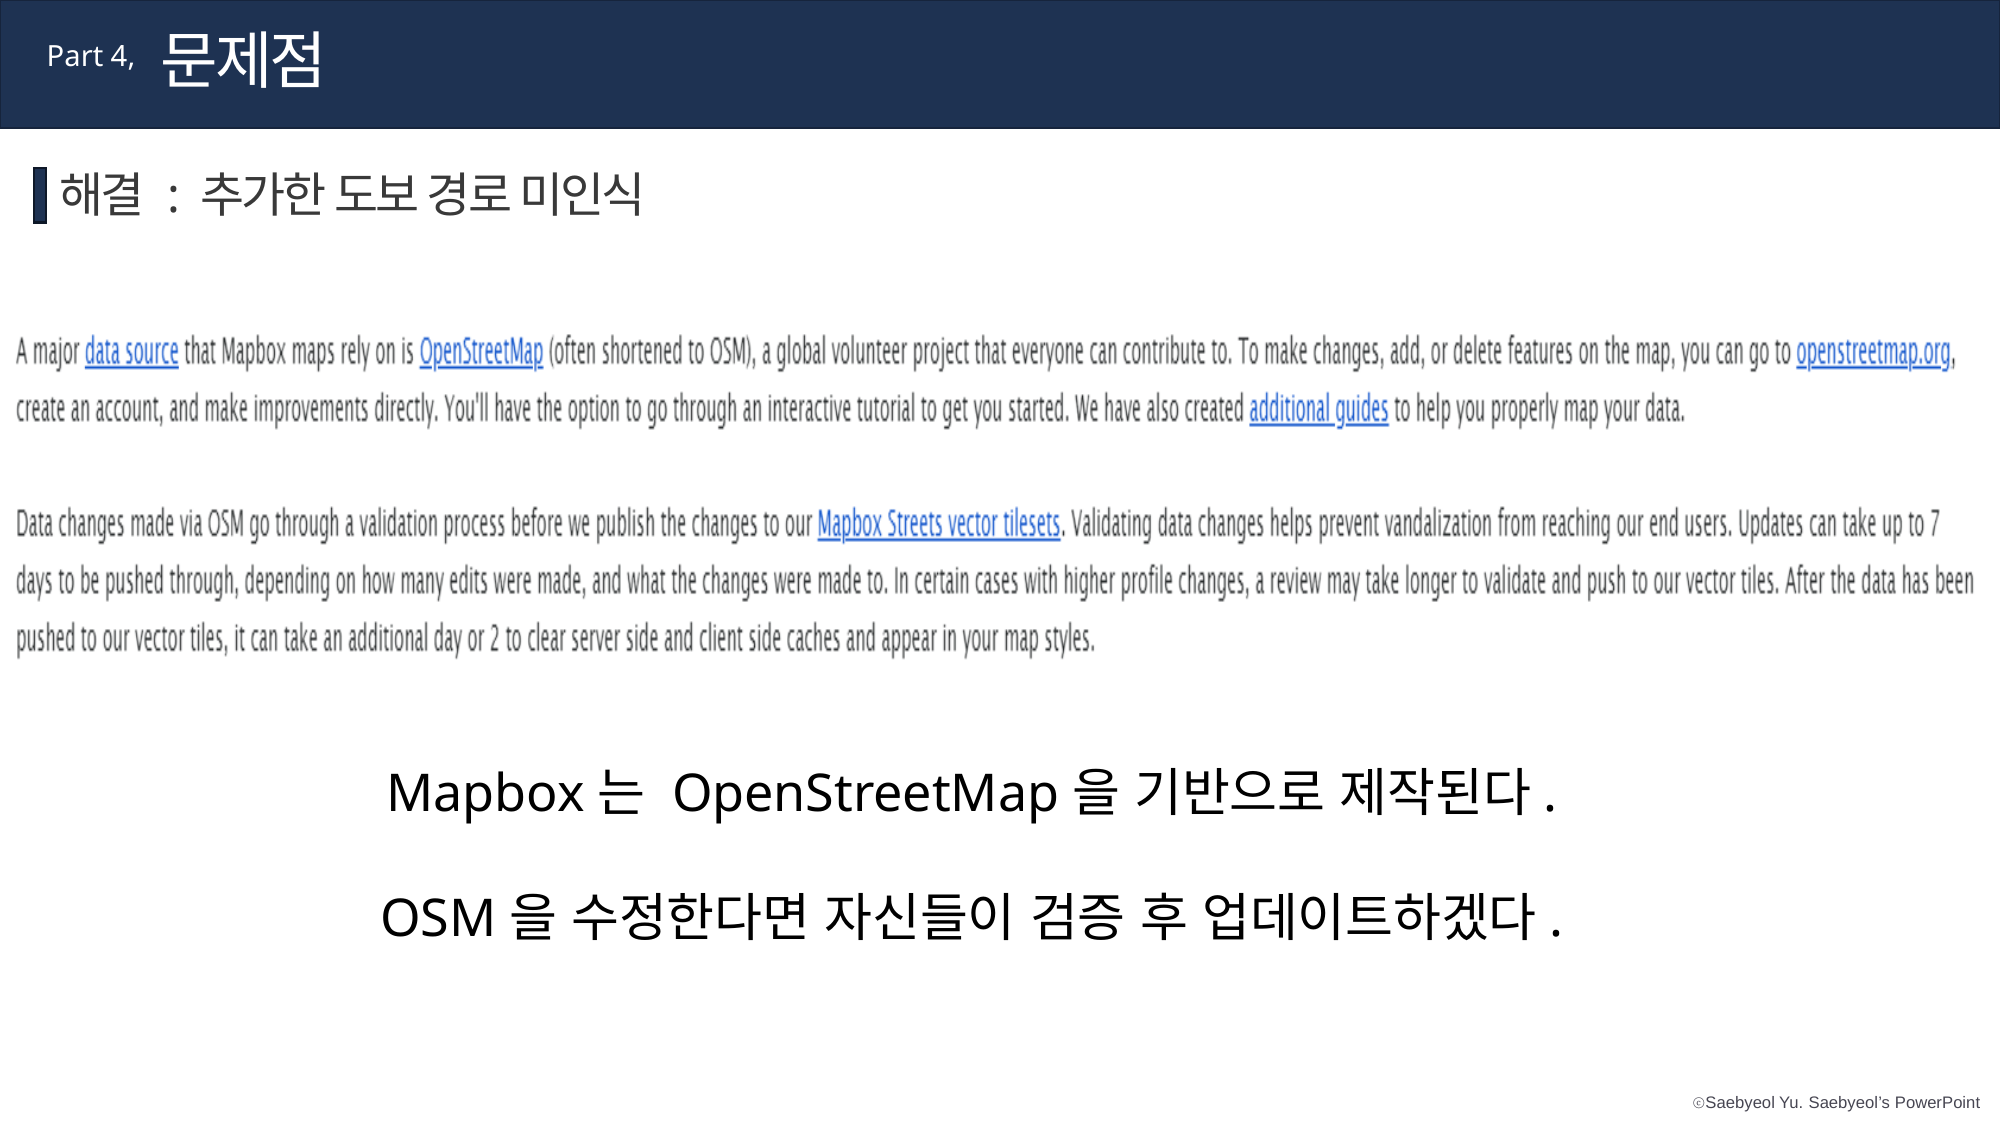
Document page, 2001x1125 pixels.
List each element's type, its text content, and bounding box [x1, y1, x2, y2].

text_box Mapbox는 OpenStreetMap을 기반으로 제작된다. OSM을 수정한다면 자신들이 검증 후 업데이트하겠다. [221, 752, 1722, 955]
text_box [33, 167, 47, 224]
text_box 해결 : 추가한 도보 경로 미인식 [45, 156, 847, 230]
text_box [0, 0, 2000, 129]
picture [9, 320, 1991, 675]
text_box 문제점 [146, 14, 579, 104]
text_box Part 4, [31, 30, 158, 80]
